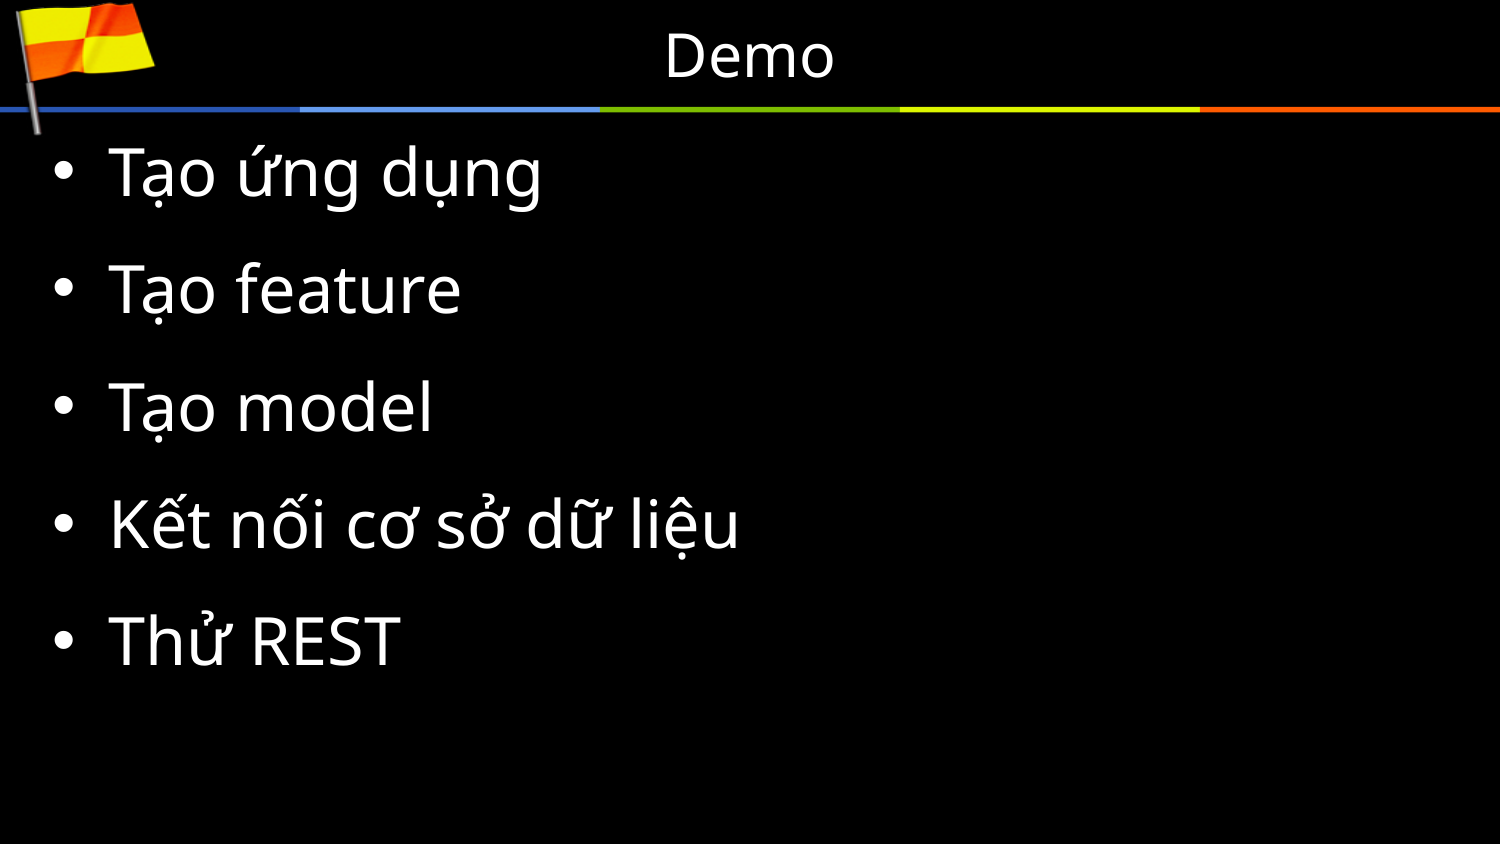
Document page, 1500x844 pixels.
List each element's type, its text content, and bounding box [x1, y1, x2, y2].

list Tạo ứng dụng Tạo feature Tạo model Kết nối cơ sở dữ liệu Thử REST [37, 121, 1463, 799]
picture [0, 0, 175, 141]
title Demo [37, 9, 1463, 98]
